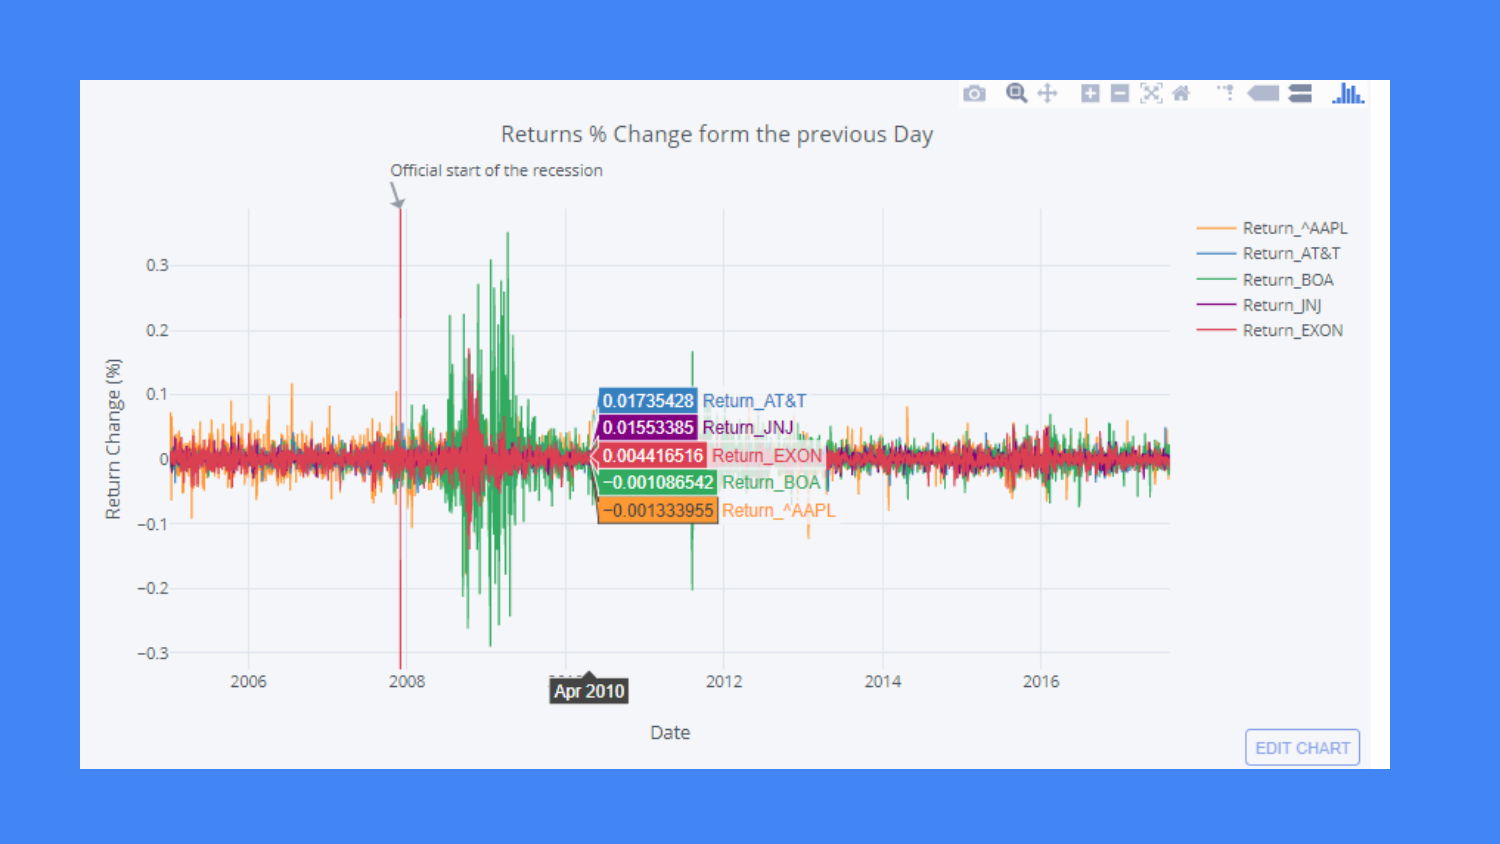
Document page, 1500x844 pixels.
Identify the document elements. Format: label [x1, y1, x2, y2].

picture [80, 79, 1390, 769]
